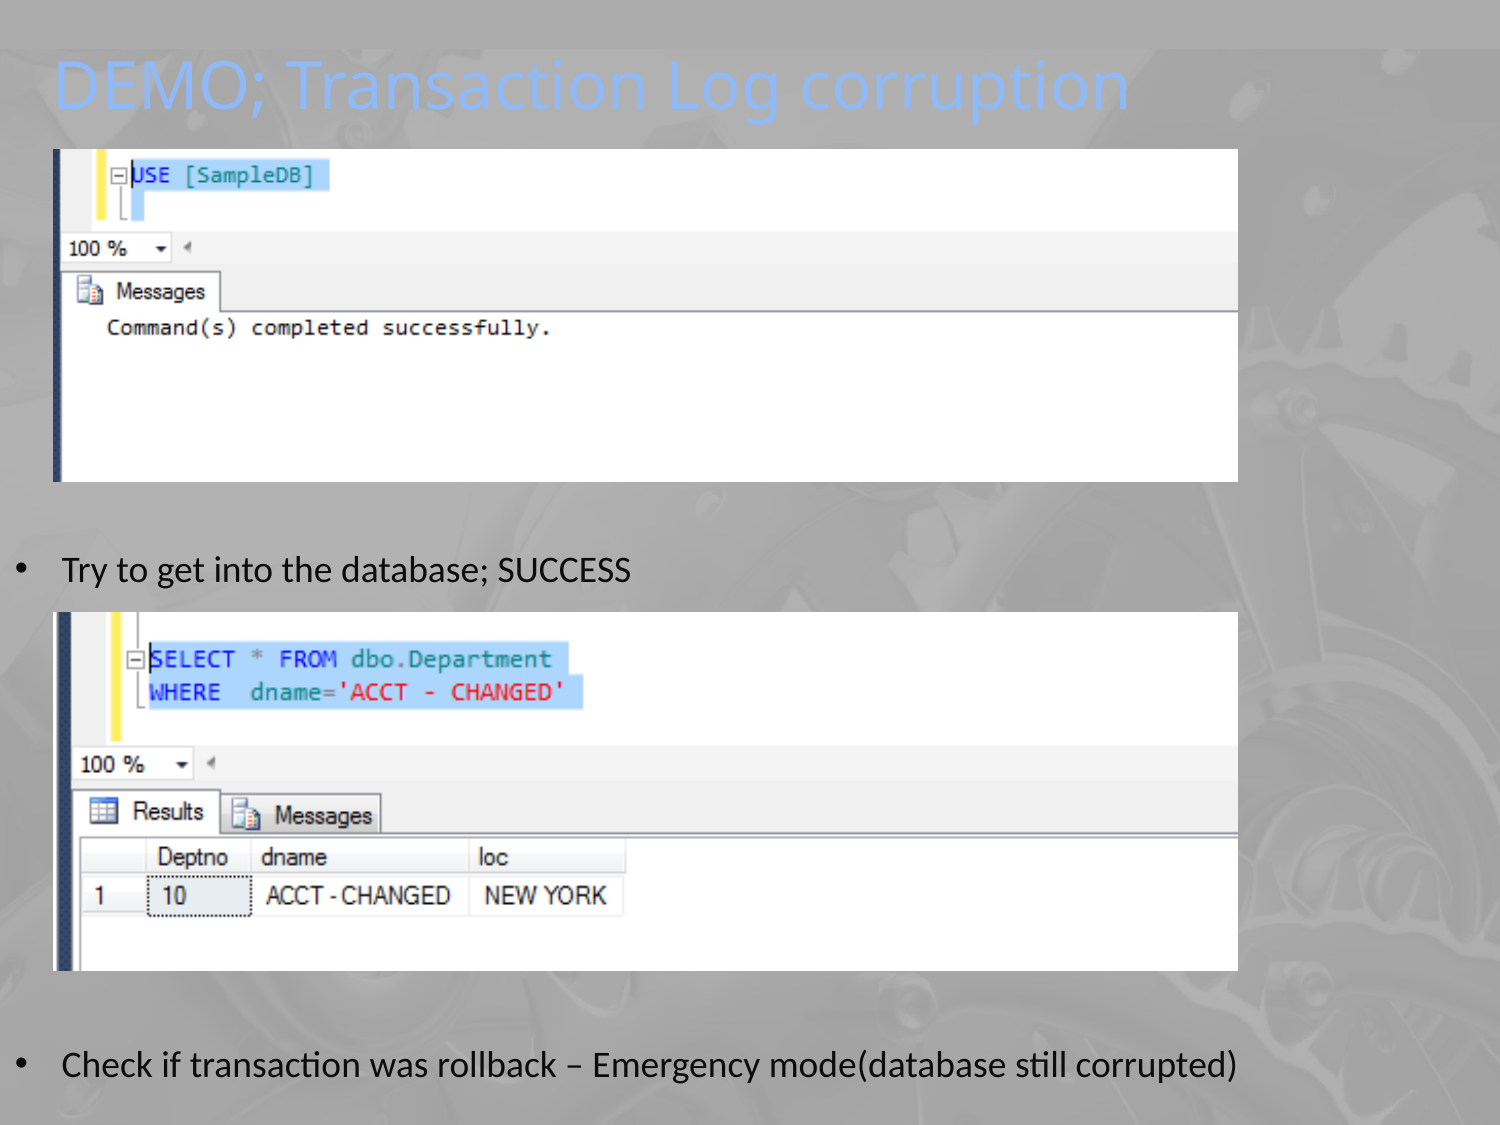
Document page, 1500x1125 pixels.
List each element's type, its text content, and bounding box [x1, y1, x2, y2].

picture [53, 612, 1238, 971]
picture [53, 149, 1238, 482]
text_box Try to get into the database; SUCCESS Check if transaction was rollback – Emergency mode(database still corrupted) [0, 48, 1500, 1125]
title DEMO; Transaction Log corruption [37, 0, 1388, 130]
